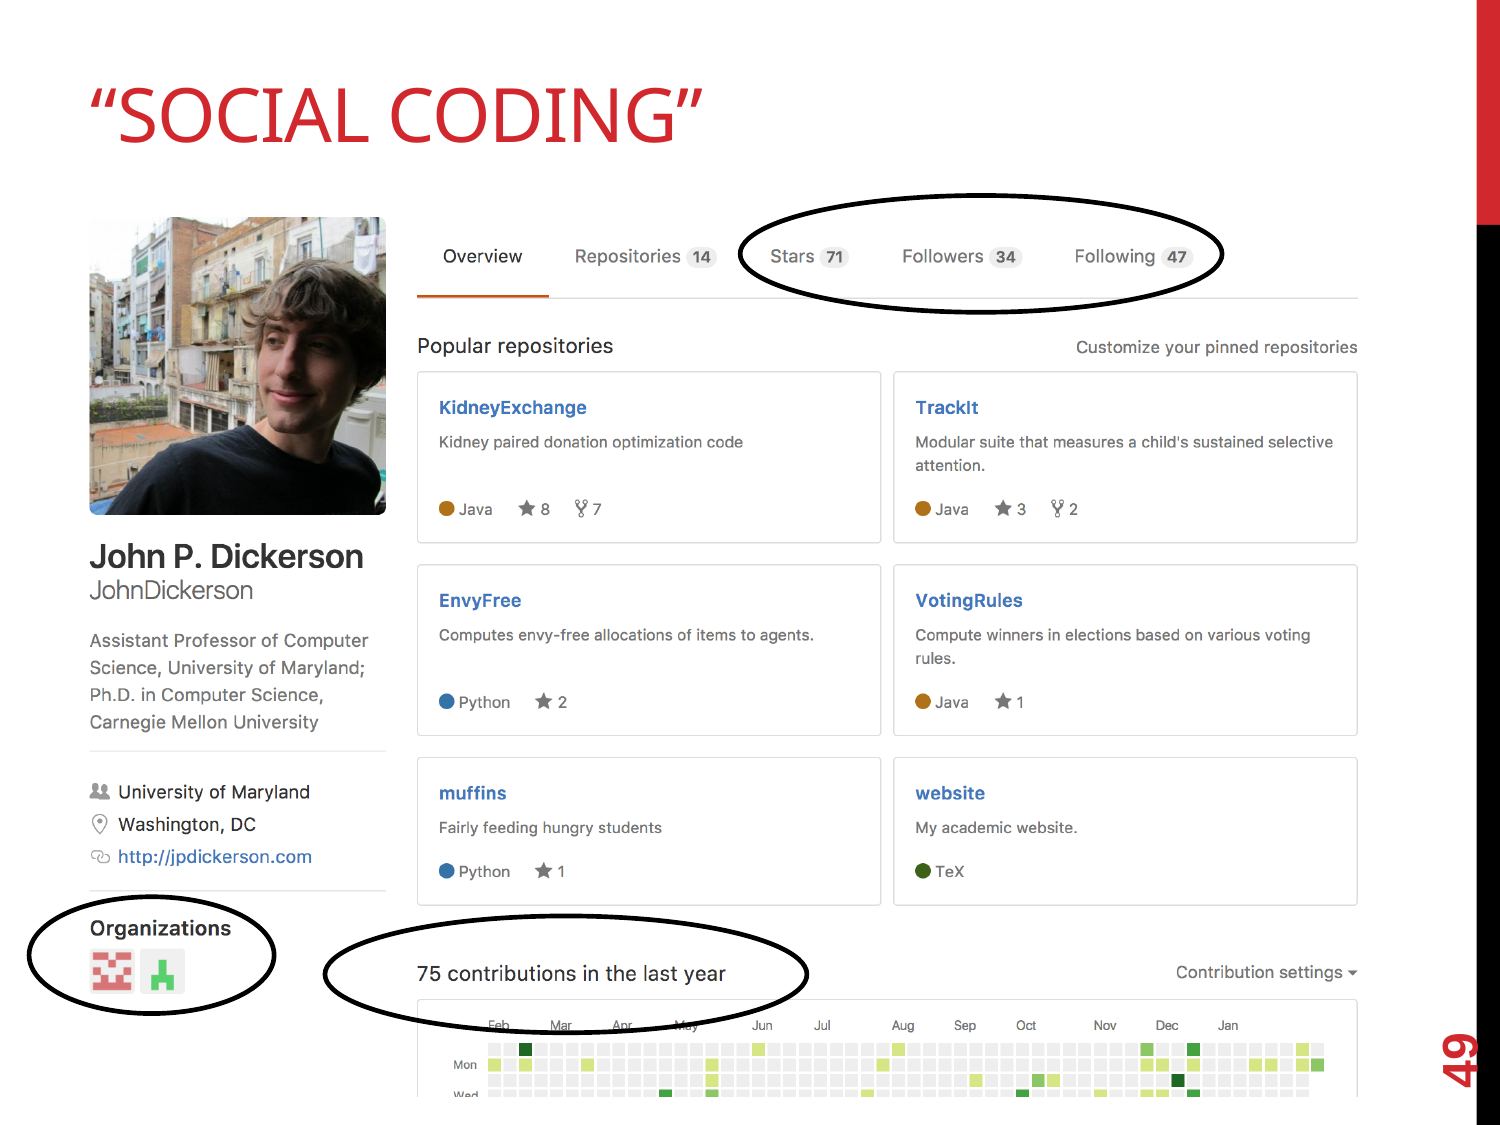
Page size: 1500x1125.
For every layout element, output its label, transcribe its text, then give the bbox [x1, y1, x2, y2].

slide_number 49 [1427, 887, 1488, 1104]
title “Social coding” [75, 25, 1025, 166]
picture [79, 194, 1377, 1098]
text_box [26, 905, 78, 1005]
